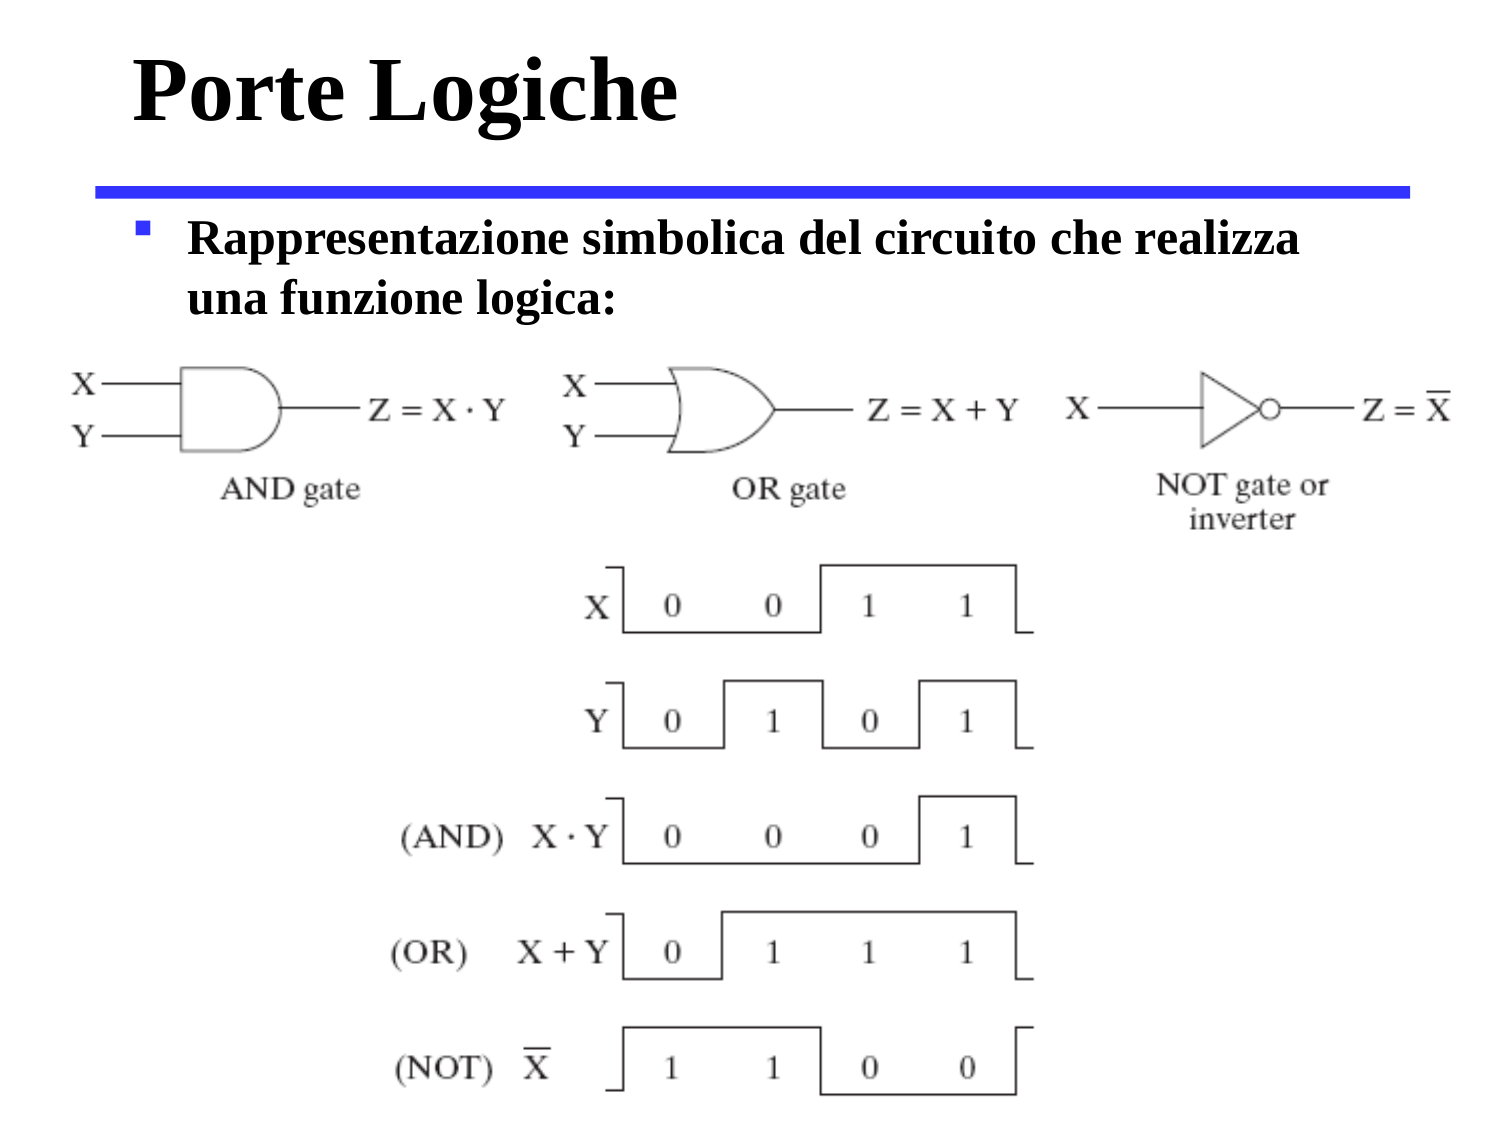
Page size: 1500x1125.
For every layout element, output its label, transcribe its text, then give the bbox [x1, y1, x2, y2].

title Porte Logiche [117, 0, 1393, 168]
list Rappresentazione simbolica del circuito che realizza una funzione logica: [116, 197, 1392, 336]
picture [49, 349, 1467, 1114]
